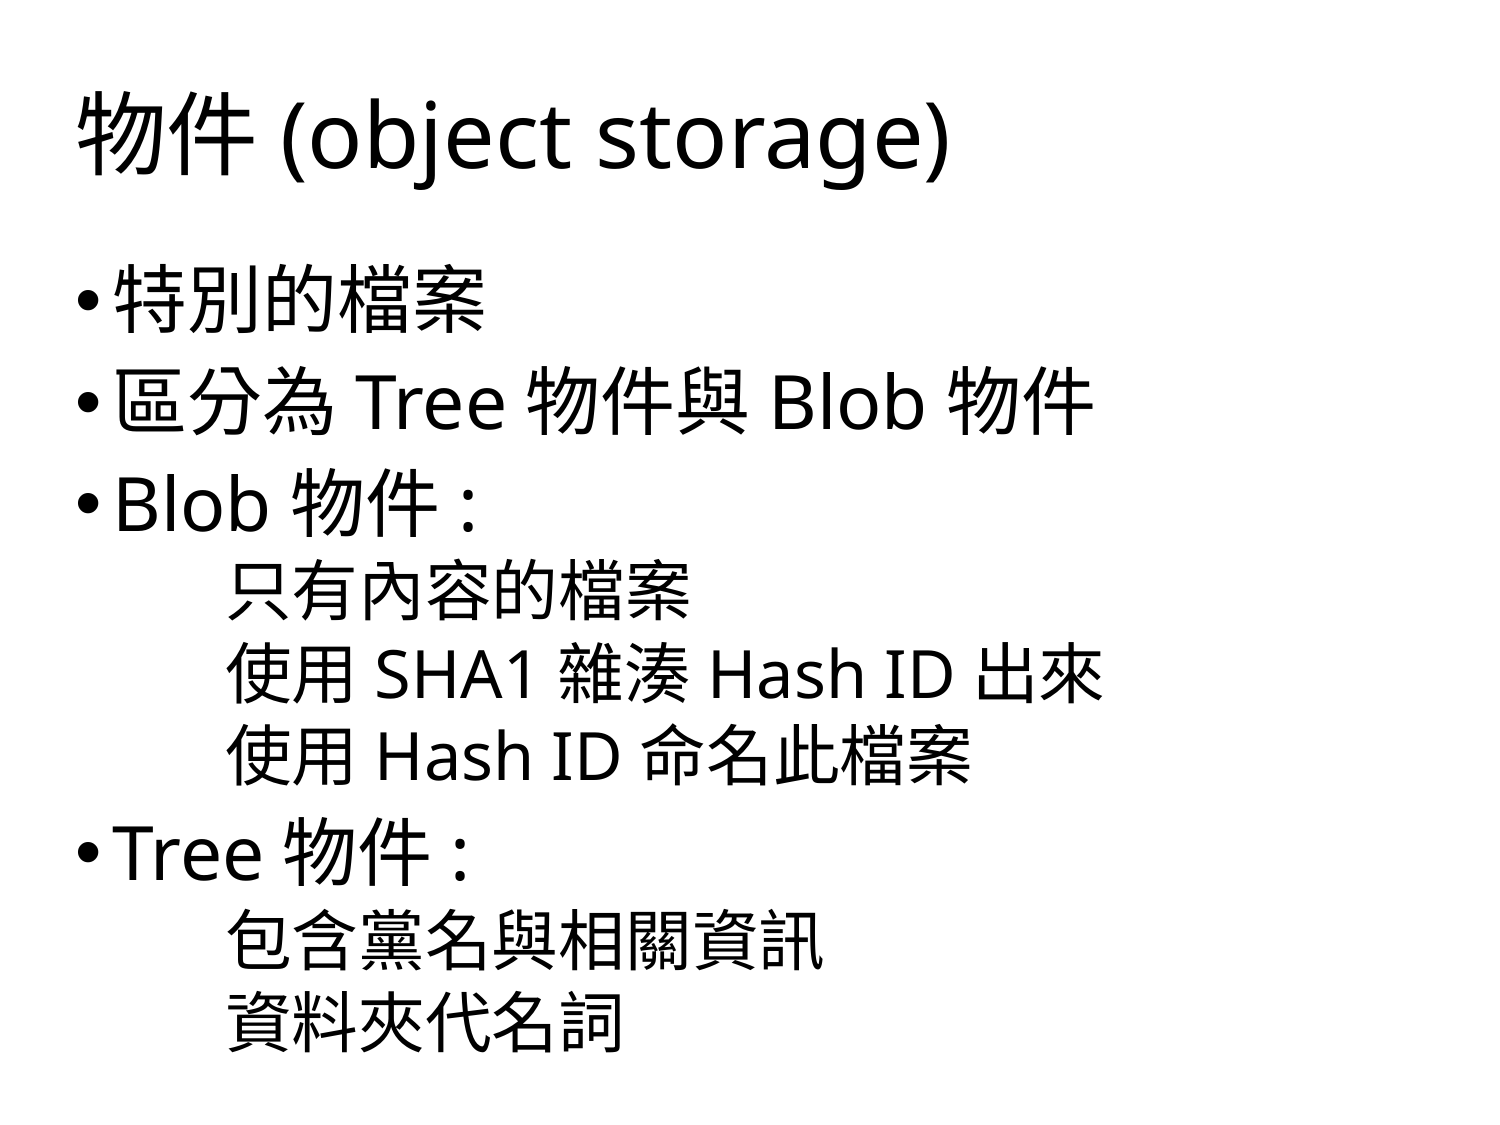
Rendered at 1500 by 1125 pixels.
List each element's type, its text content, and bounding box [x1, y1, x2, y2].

list 特別的檔案 區分為Tree物件與Blob物件 Blob物件: 只有內容的檔案 使用SHA1雜湊Hash ID出來 使用Hash ID命名此檔案 Tree物件: 包含黨名與相關資訊 資料夾代名詞 [75, 263, 1425, 1125]
title 物件(object storage) [75, 44, 1425, 233]
